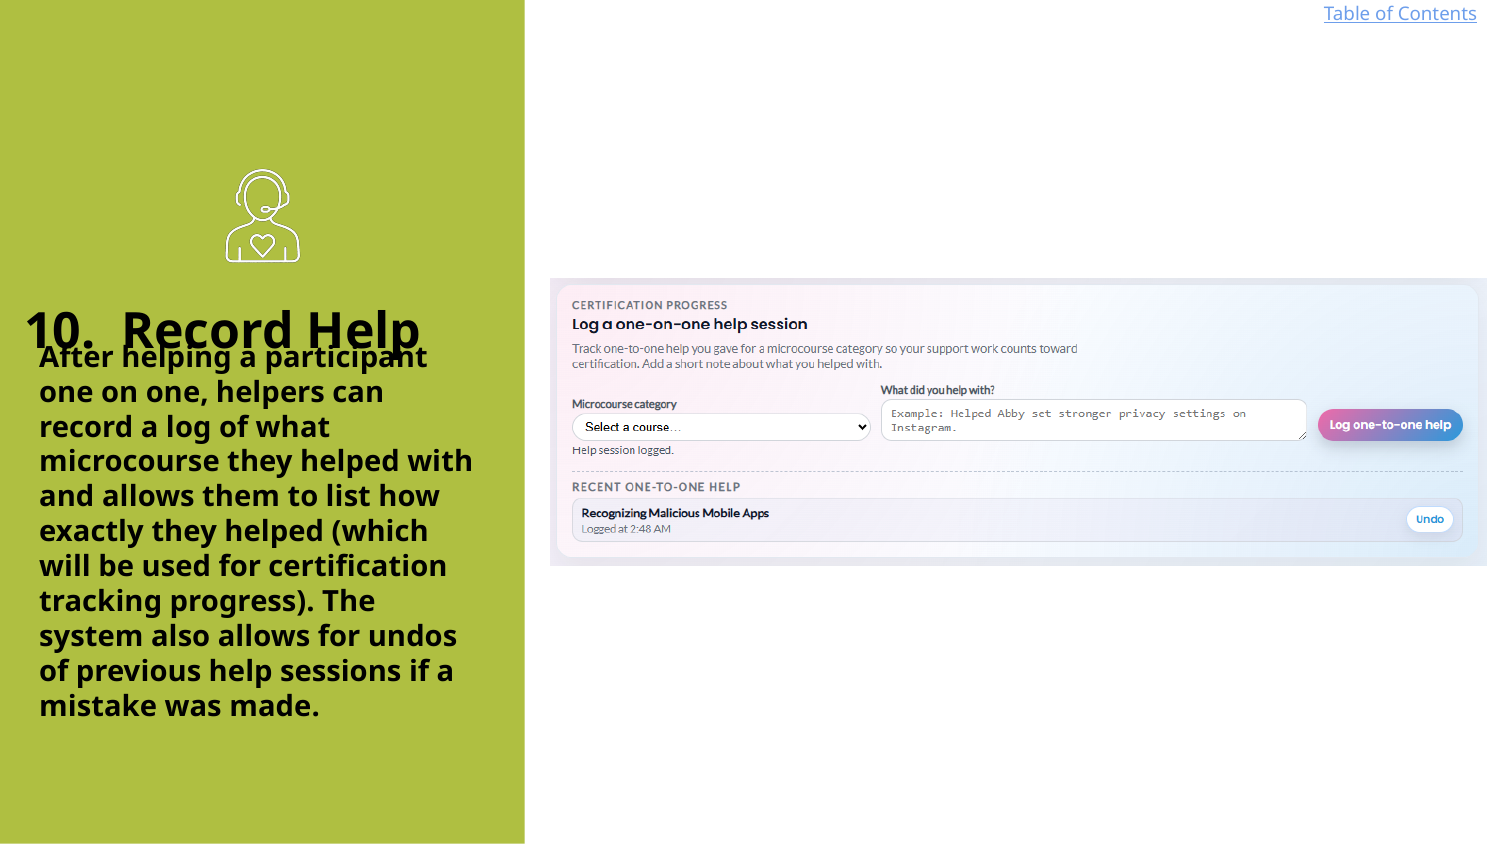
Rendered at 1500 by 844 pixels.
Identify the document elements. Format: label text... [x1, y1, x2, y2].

text_box Table of Contents [1308, 0, 1500, 10]
text_box [0, 0, 525, 293]
text_box After helping a participant one on one, helpers can record a log of what microcourse they helped with and allows them to list how exactly they helped (which will be used for certification tracking progress). The system also allows for undos of previous help sessions if a mistake was made. [27, 332, 497, 728]
text_box 10. Record Help [0, 293, 525, 365]
picture [206, 159, 319, 272]
text_box [0, 365, 525, 844]
picture [550, 277, 1488, 566]
